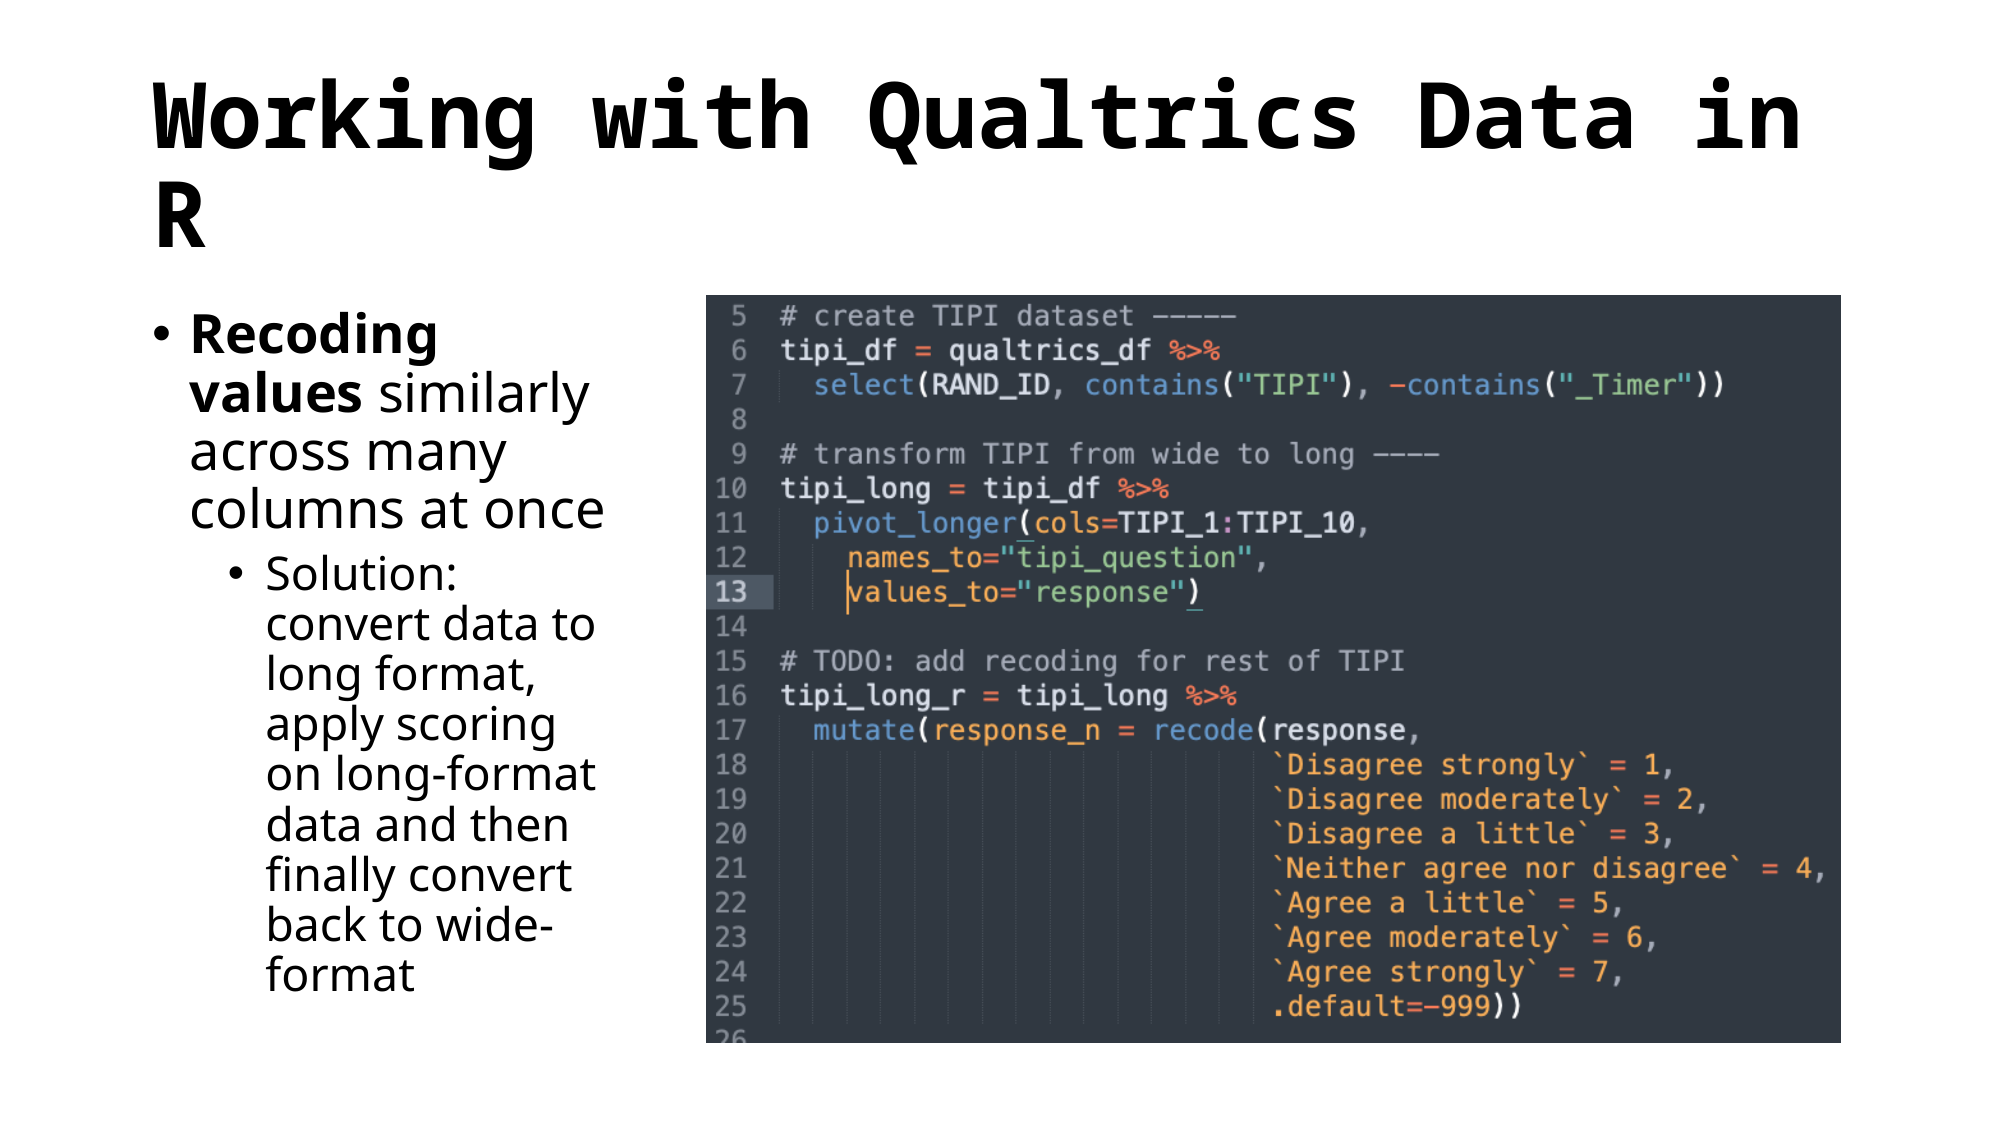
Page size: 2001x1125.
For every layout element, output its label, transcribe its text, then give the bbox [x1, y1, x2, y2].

list Recoding values similarly across many columns at once Solution: convert data to long format, apply scoring on long-format data and then finally convert back to wide-format [137, 299, 627, 1014]
title Working with Qualtrics Data in R [137, 59, 1863, 278]
picture [706, 295, 1842, 1043]
